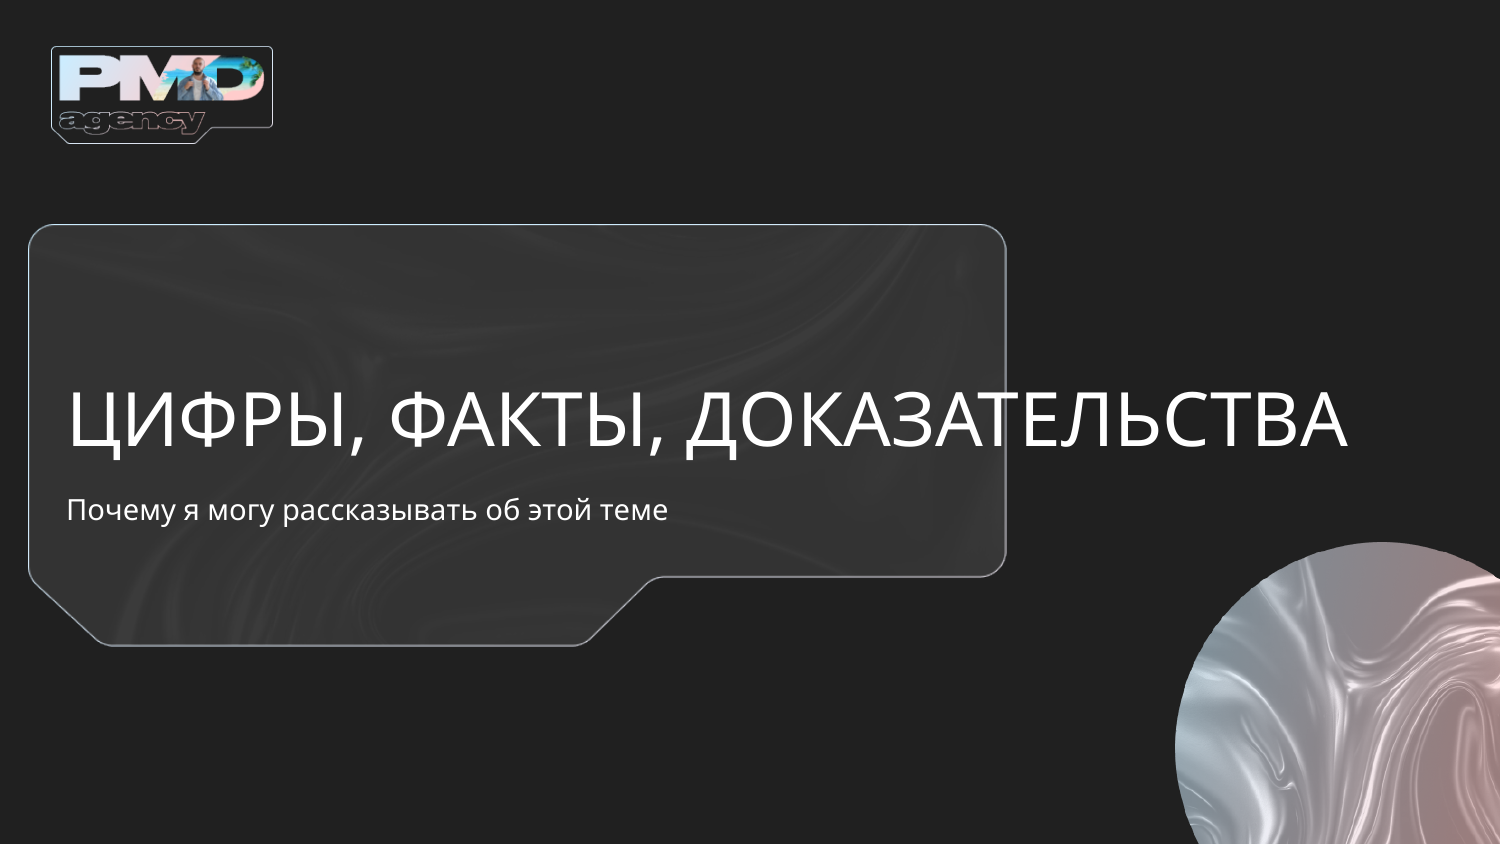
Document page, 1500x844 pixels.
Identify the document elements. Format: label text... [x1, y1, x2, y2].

picture [50, 42, 273, 144]
picture [28, 223, 1007, 647]
title ЦИФРЫ, ФАКТЫ, ДОКАЗАТЕЛЬСТВА [1012, 305, 1449, 476]
picture [1175, 542, 1500, 844]
subtitle Почему я могу рассказывать об этой теме [51, 476, 1449, 844]
